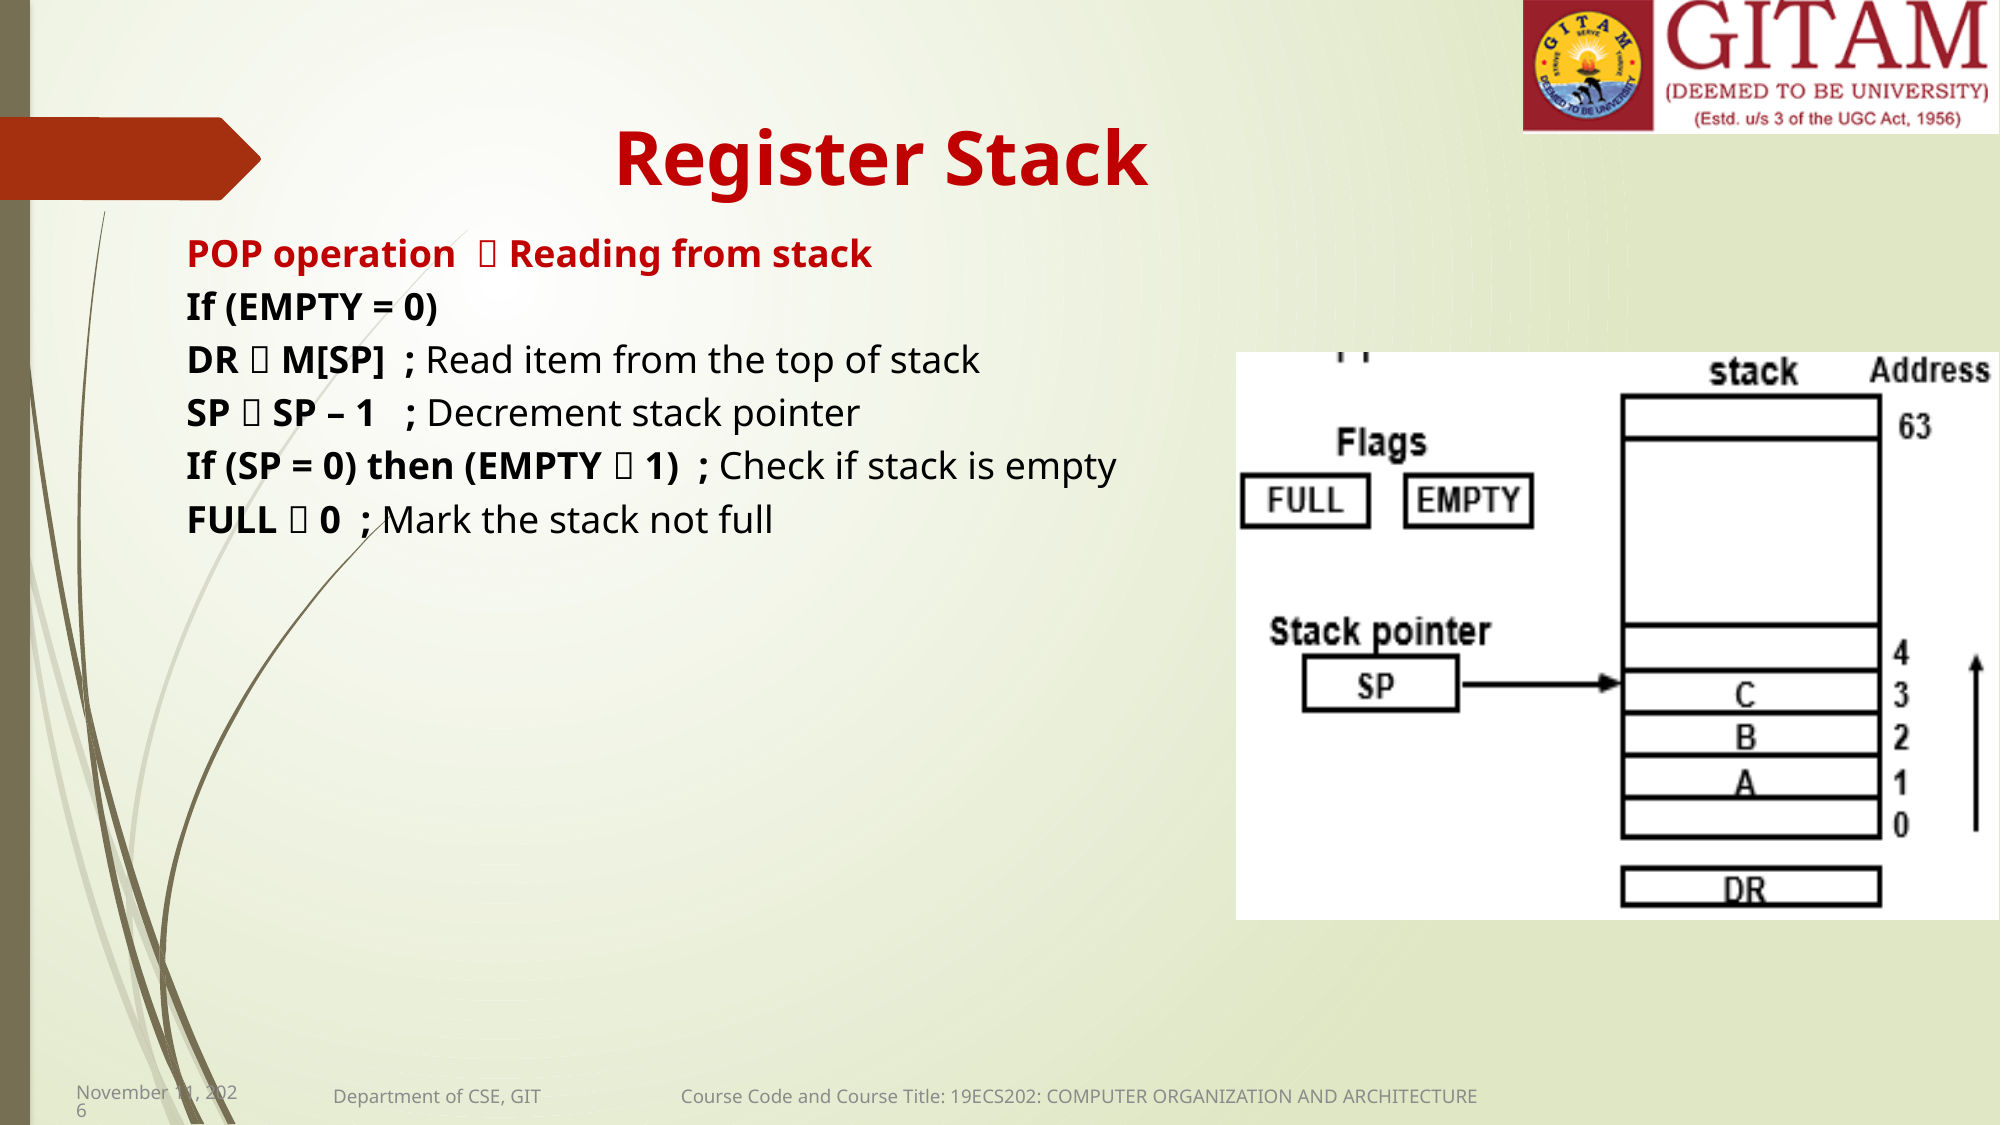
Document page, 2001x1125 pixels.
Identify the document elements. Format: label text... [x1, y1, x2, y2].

picture [1523, 0, 1999, 134]
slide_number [61, 1063, 259, 1123]
text_box POP operation  Reading from stack If (EMPTY = 0) DR  M[SP] ; Read item from the top of stack SP  SP – 1 ; Decrement stack pointer If (SP = 0) then (EMPTY  1) ; Check if stack is empty FULL  0 ; Mark the stack not full [96, 218, 1265, 548]
picture [1235, 352, 1999, 920]
title Register Stack [159, 102, 1622, 314]
footer Department of CSE, GIT Course Code and Course Title: 19ECS202: COMPUTER ORGANIZATION AND ARCHITECTURE [318, 1067, 1548, 1125]
